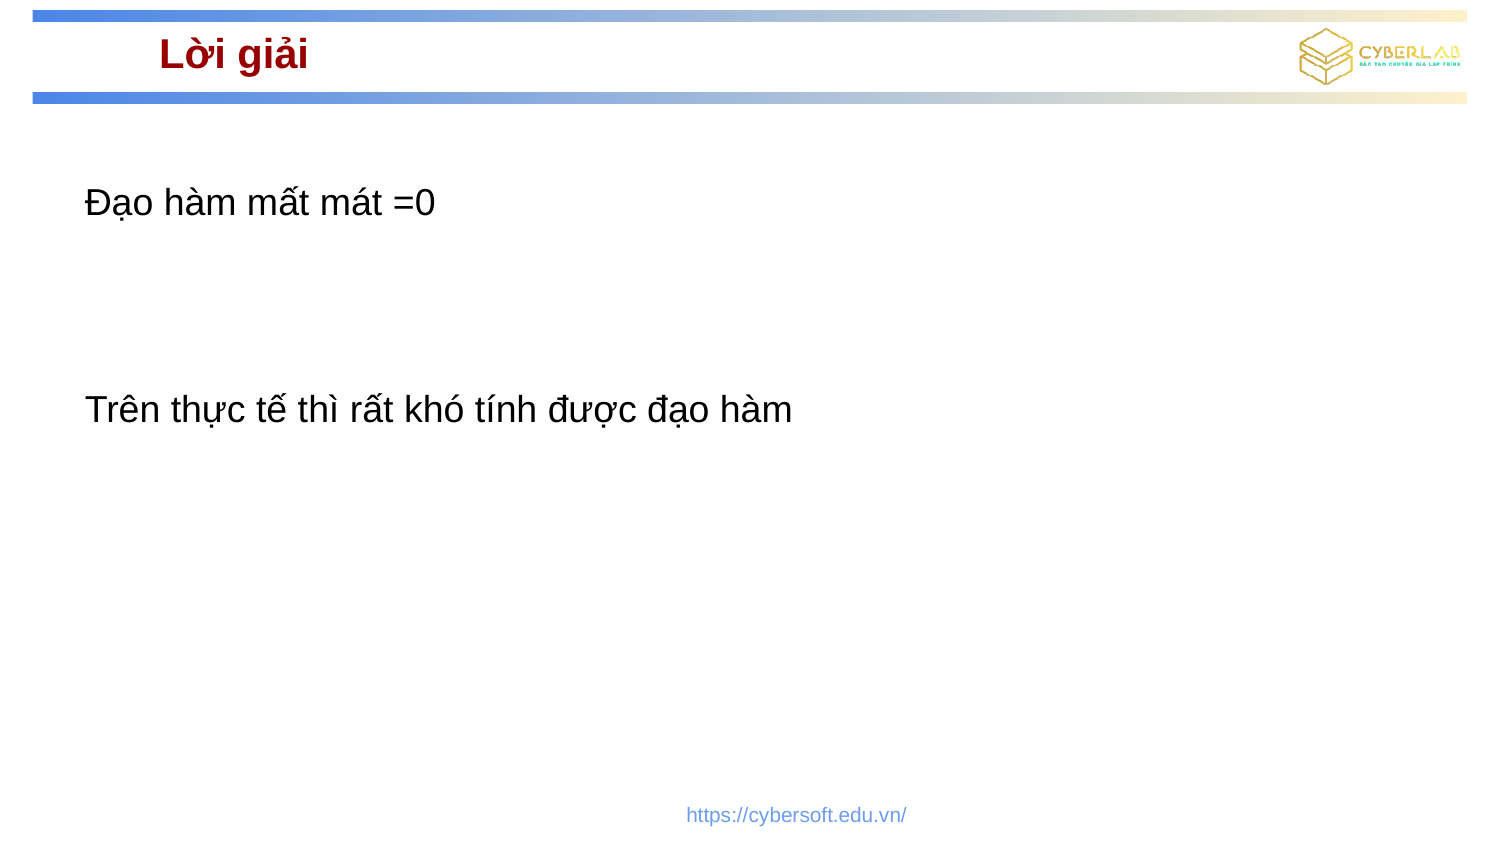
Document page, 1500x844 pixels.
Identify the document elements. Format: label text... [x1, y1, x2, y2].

title Lời giải [144, 12, 1449, 93]
picture [1449, 28, 1468, 85]
